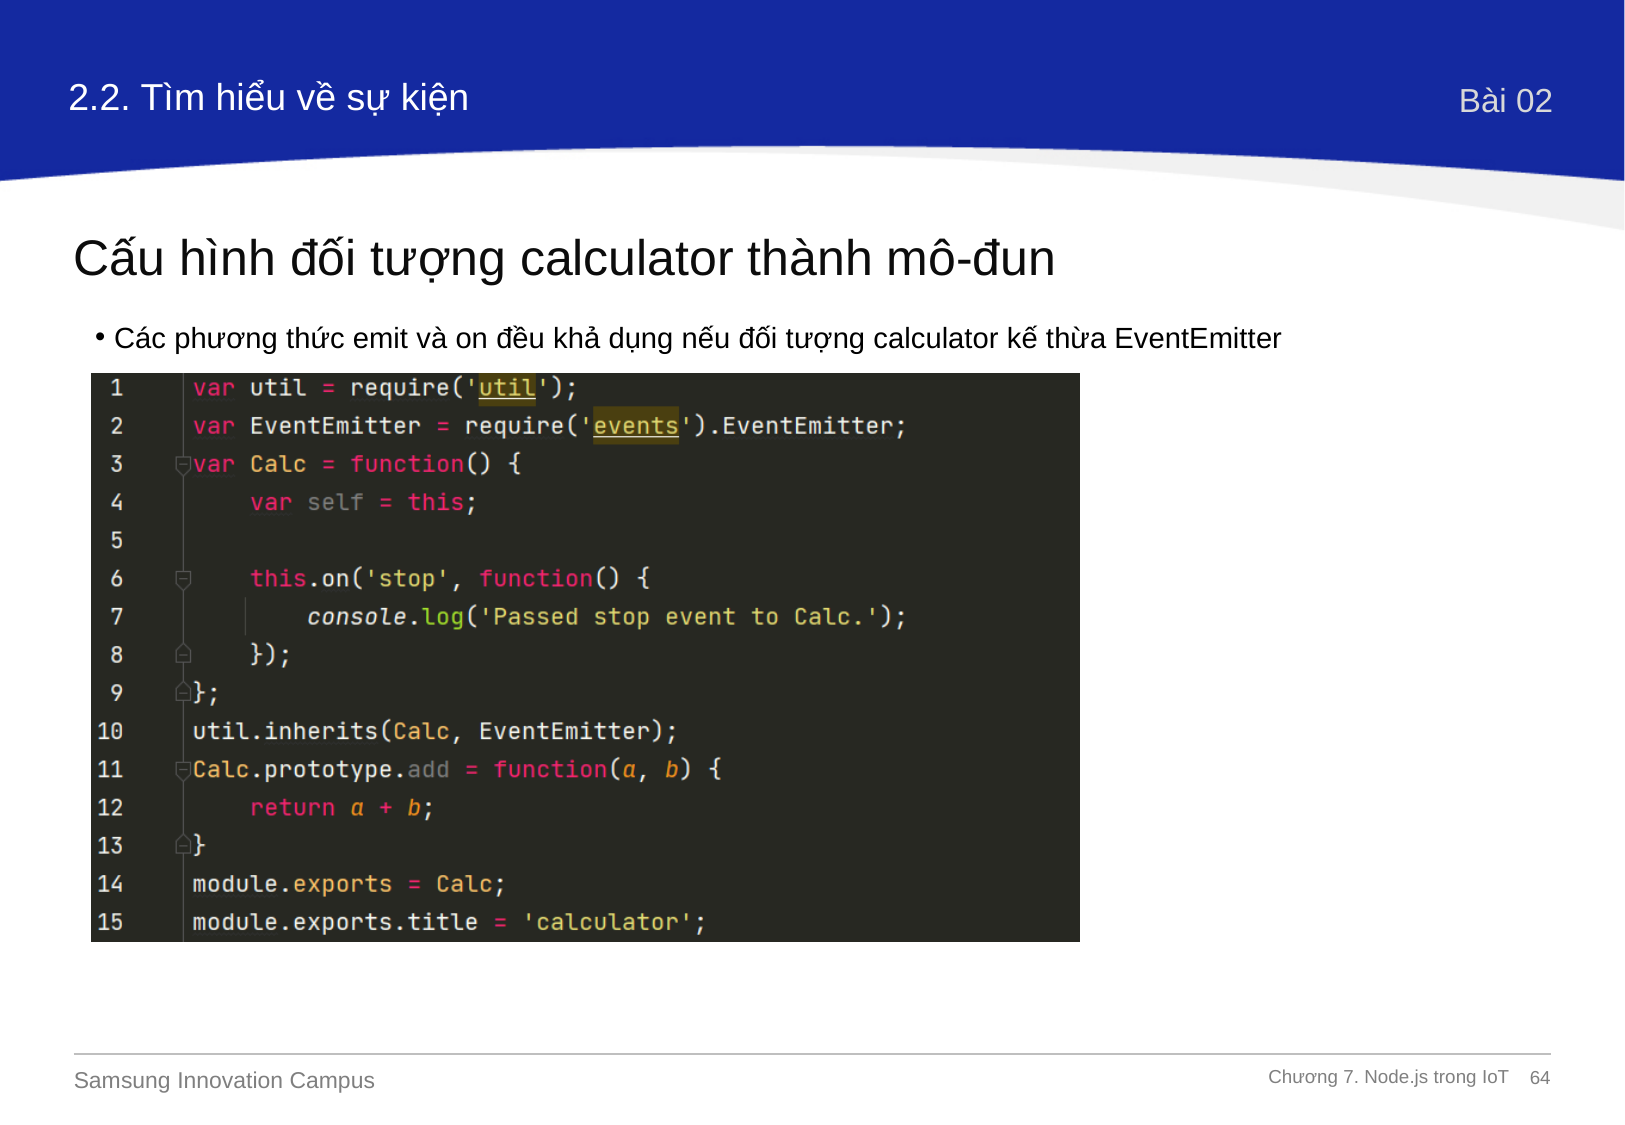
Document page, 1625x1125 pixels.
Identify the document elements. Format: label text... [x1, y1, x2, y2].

text_box Cấu hình đối tượng calculator thành mô-đun [73, 225, 1551, 286]
text_box Bài 02 [1422, 78, 1554, 119]
text_box Các phương thức emit và on đều khả dụng nếu đối tượng calculator kế thừa EventEmitter [95, 318, 1509, 354]
text_box 2.2. Tìm hiểu về sự kiện [68, 72, 1024, 118]
picture [0, 0, 1625, 1125]
